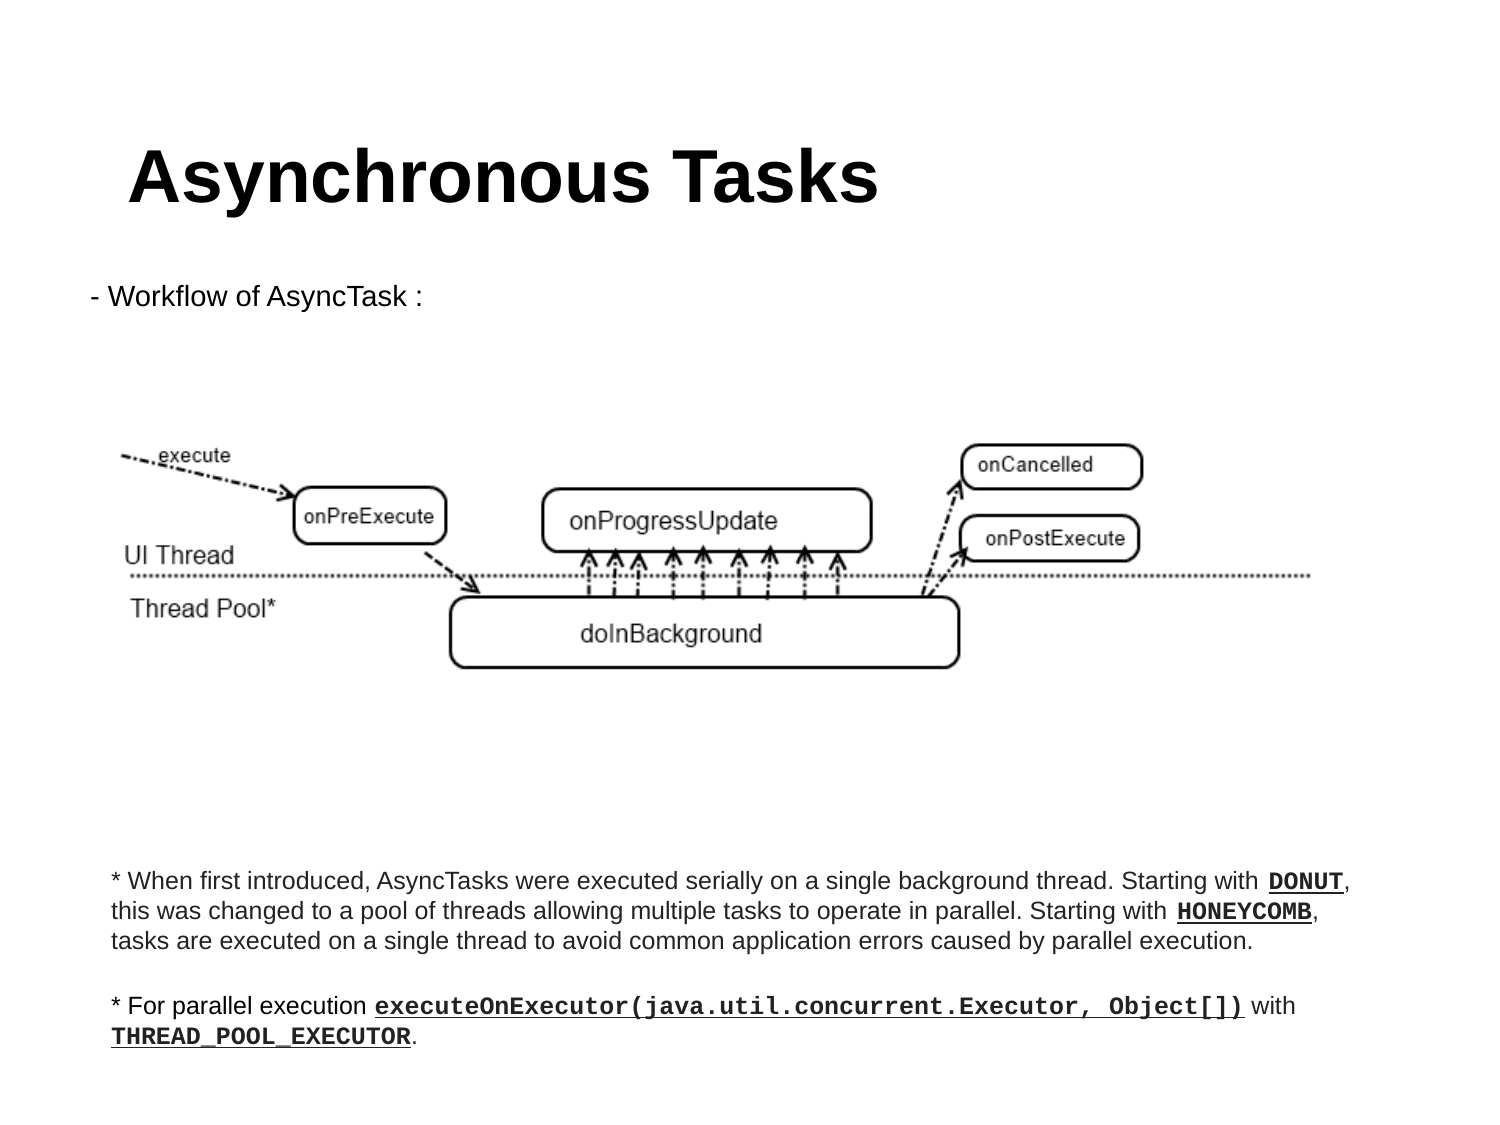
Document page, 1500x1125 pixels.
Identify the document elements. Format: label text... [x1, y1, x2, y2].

list - Workflow of AsyncTask : [75, 262, 1425, 931]
text_box [113, 428, 1361, 696]
title Asynchronous Tasks [75, 14, 1425, 233]
text_box * When first introduced, AsyncTasks were executed serially on a single background thread. Starting with DONUT, this was changed to a pool of threads allowing multiple tasks to operate in parallel. Starting with HONEYCOMB, tasks are executed on a single thread to avoid common application errors caused by parallel execution. * For parallel execution executeOnExecutor(java.util.concurrent.Executor, Object[]) with THREAD_POOL_EXECUTOR. [96, 849, 1378, 1065]
